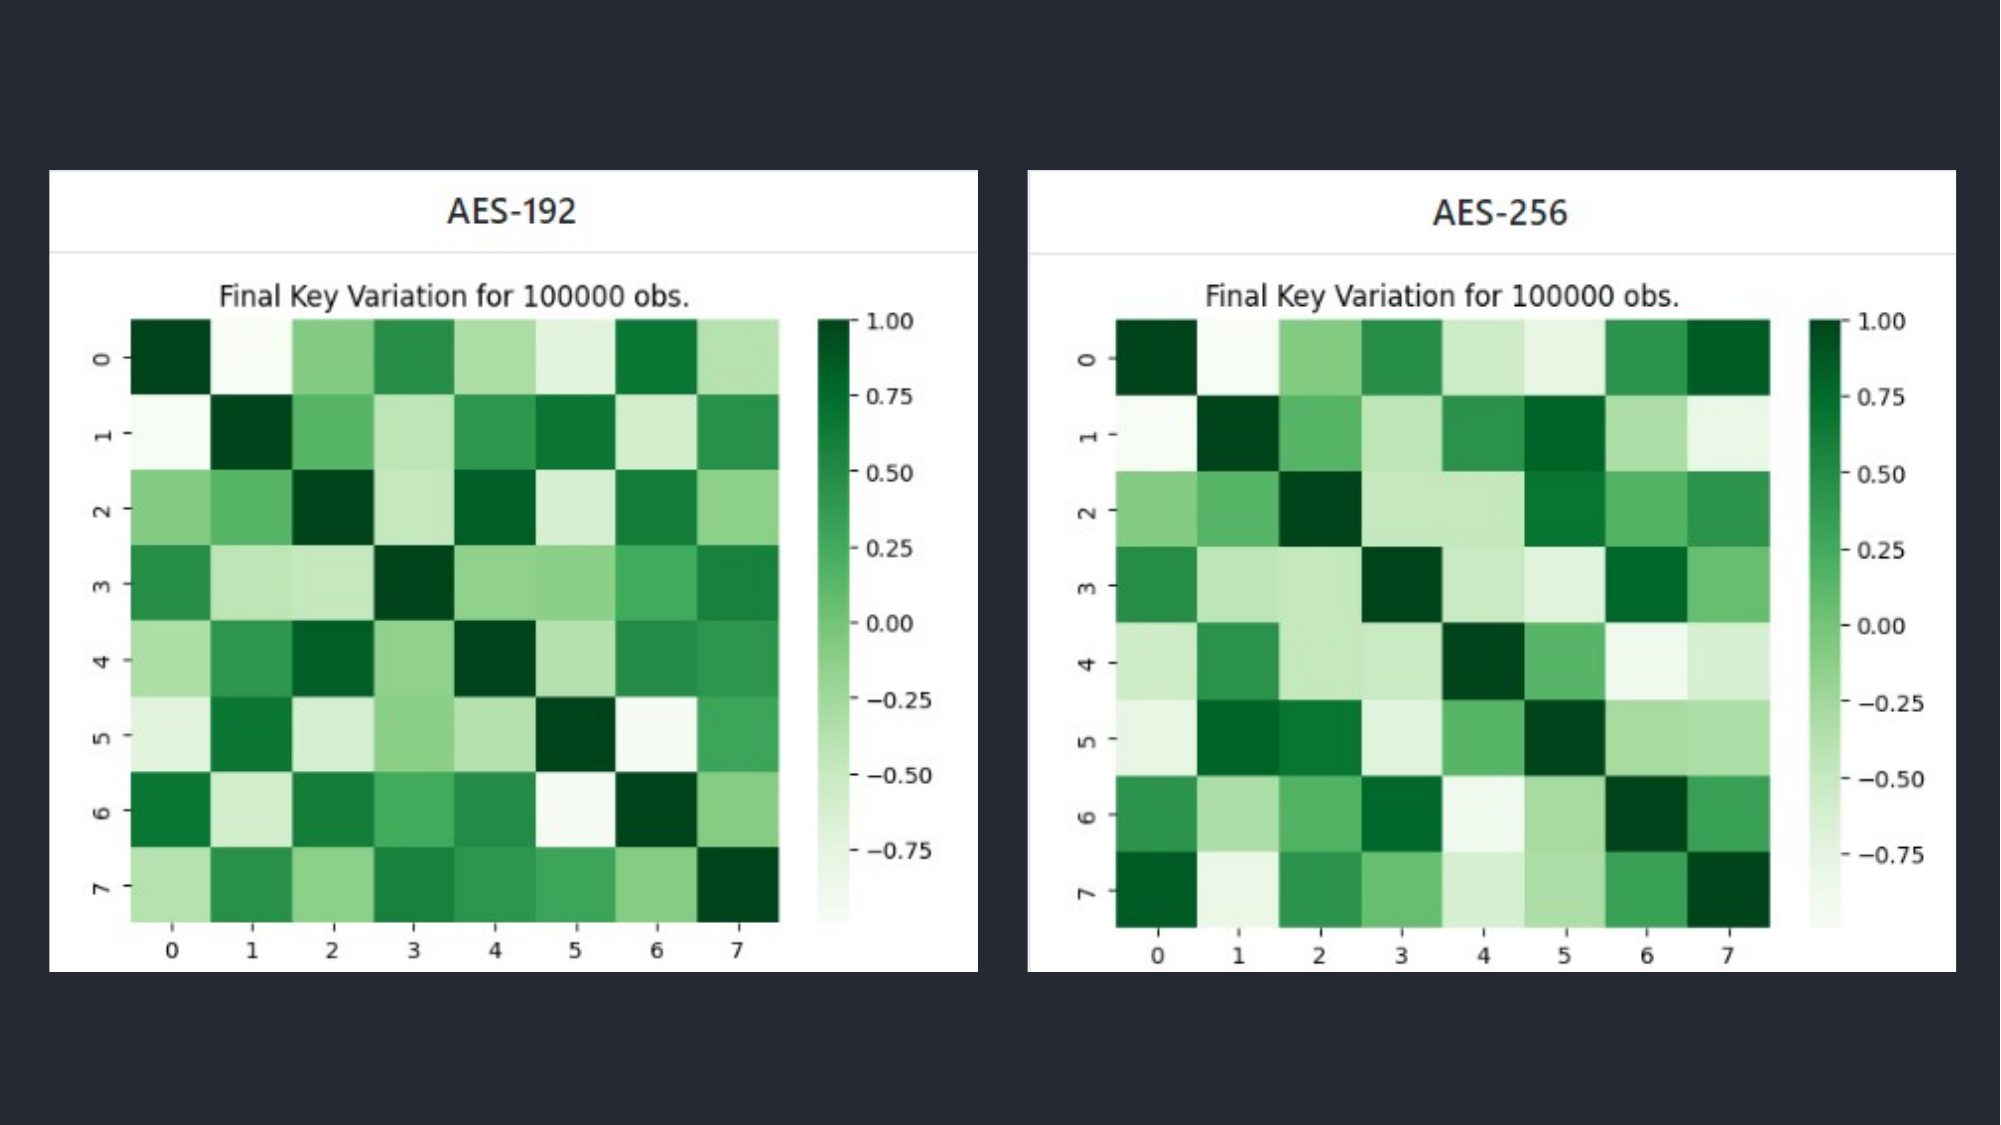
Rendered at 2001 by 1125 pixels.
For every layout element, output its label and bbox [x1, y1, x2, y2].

picture [1027, 170, 1957, 972]
picture [49, 170, 978, 972]
